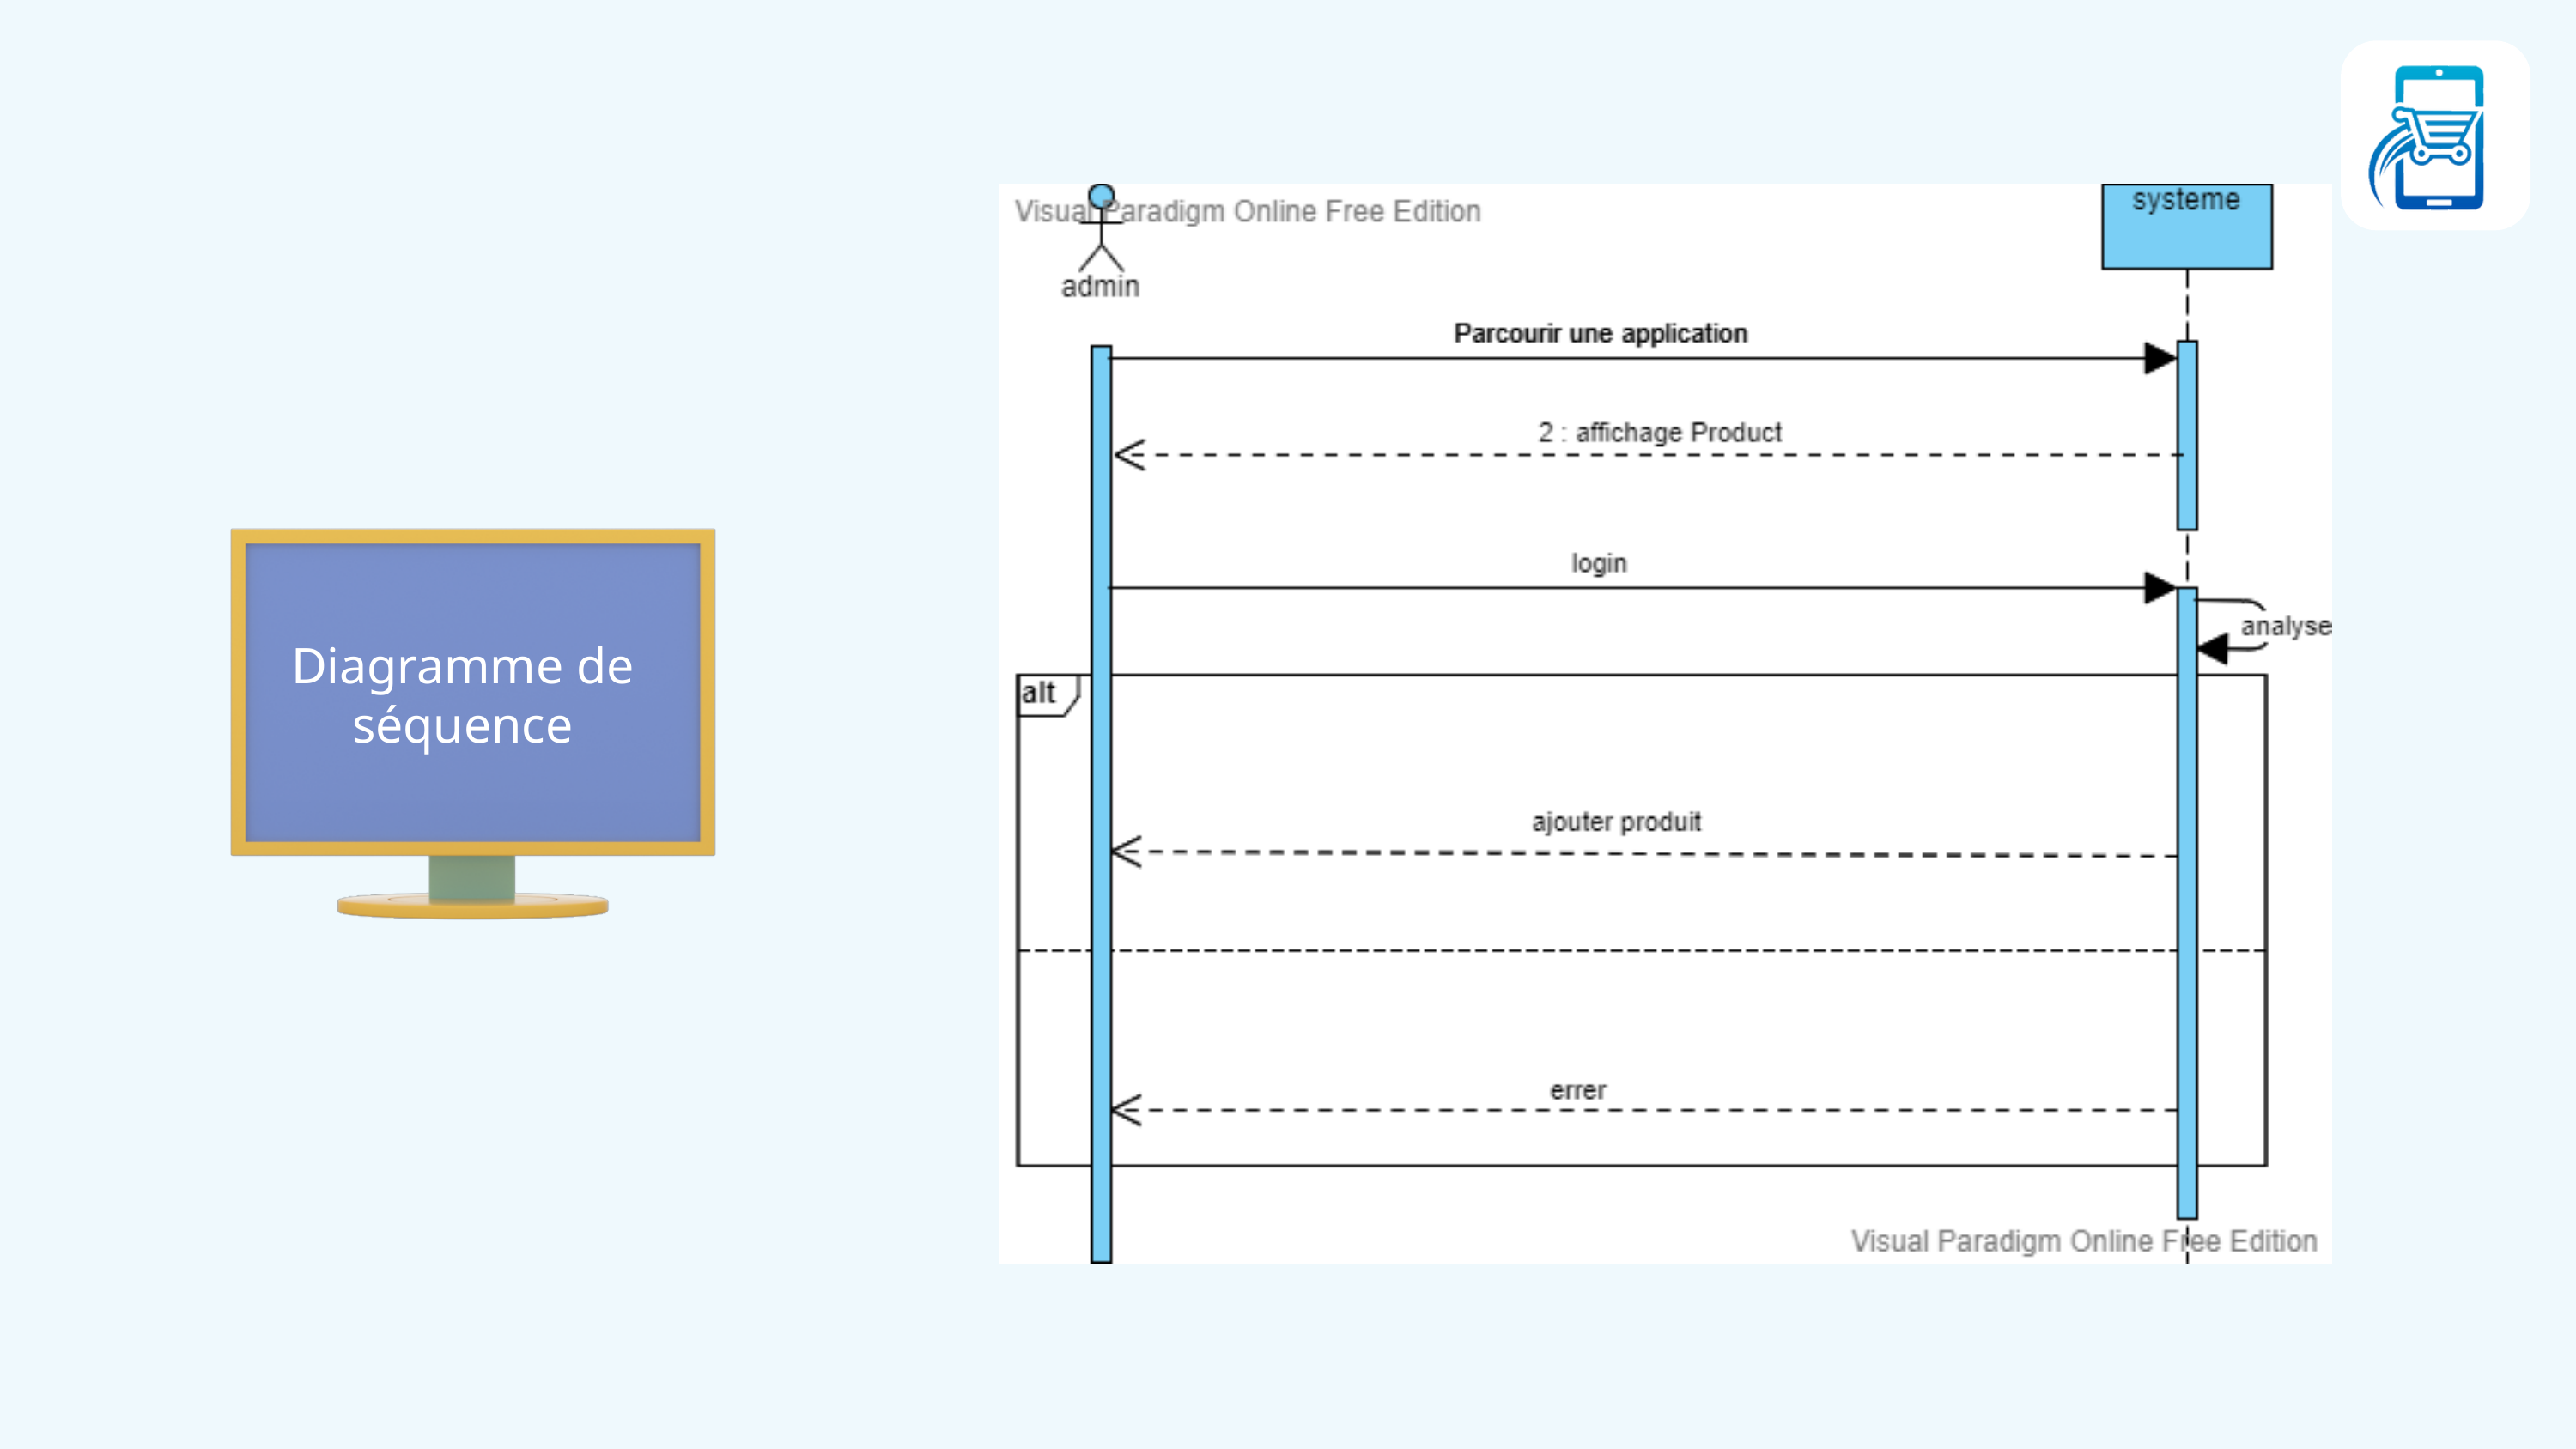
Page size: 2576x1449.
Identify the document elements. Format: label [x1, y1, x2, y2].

text_box [2340, 40, 2531, 231]
picture [999, 184, 2332, 1264]
picture [230, 528, 717, 921]
picture [2365, 65, 2515, 214]
